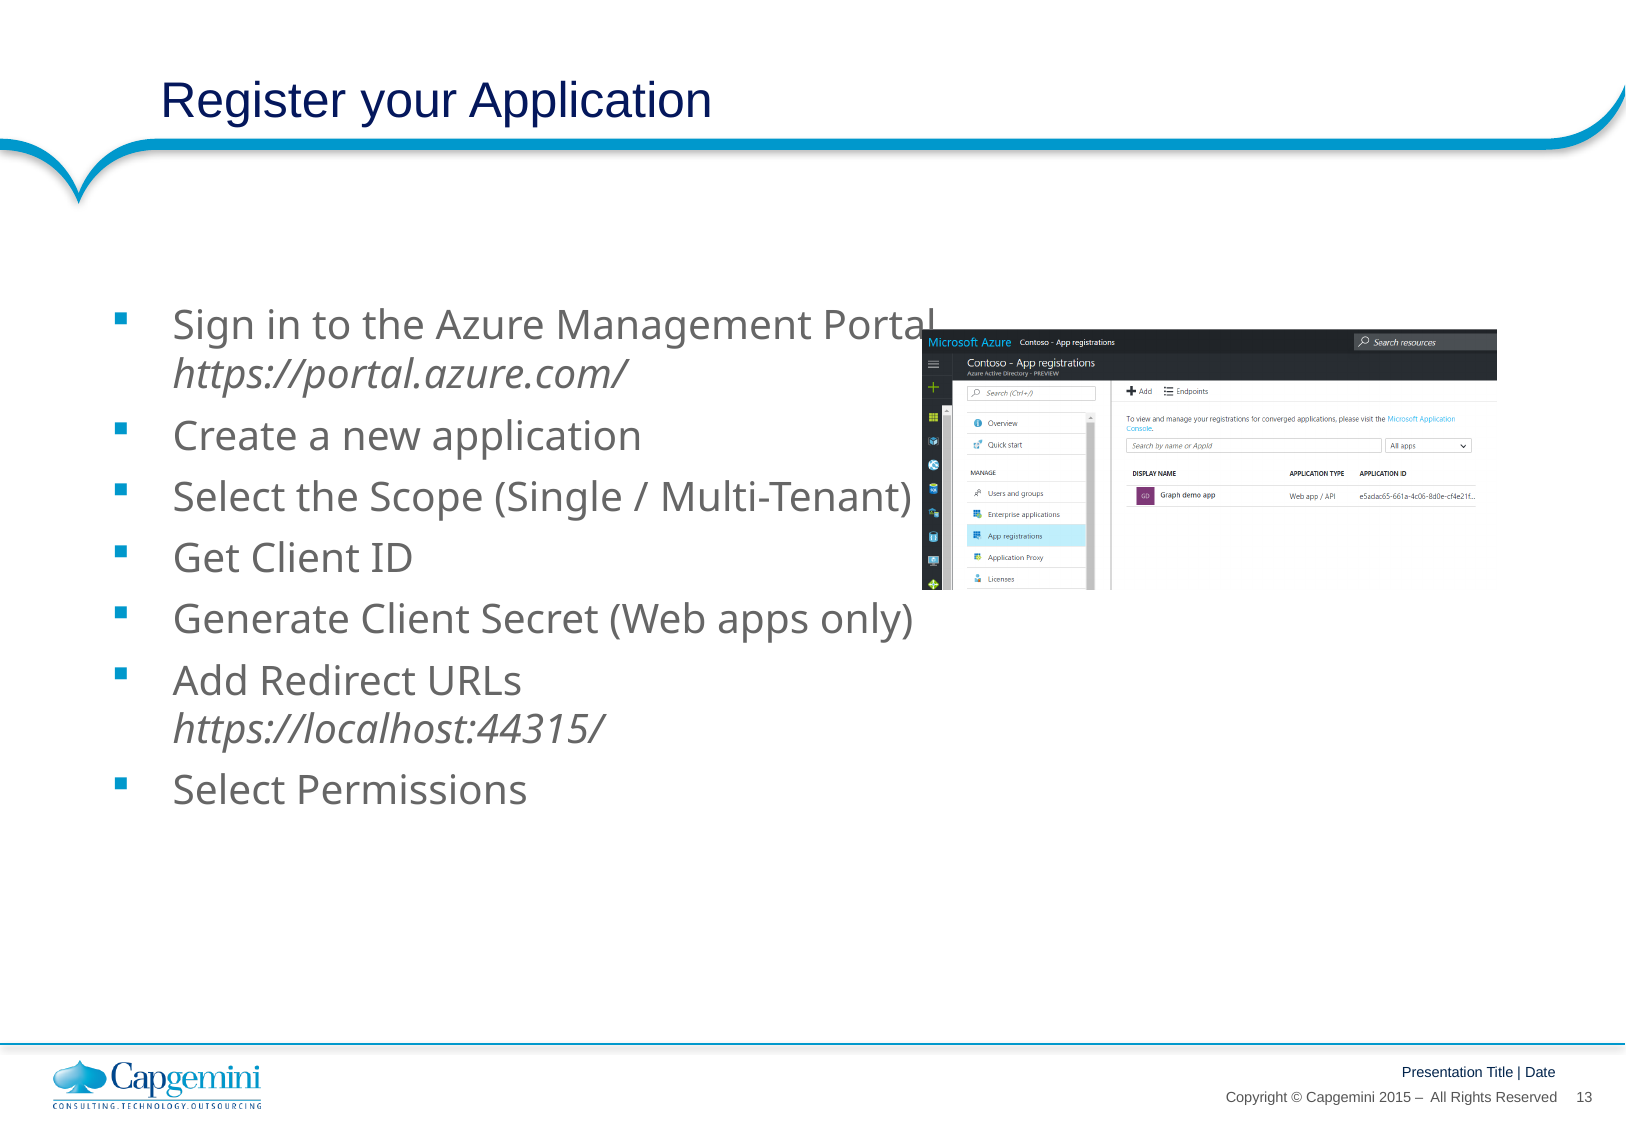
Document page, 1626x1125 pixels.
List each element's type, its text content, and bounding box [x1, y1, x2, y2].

picture [53, 1060, 261, 1109]
title Register your Application [111, 59, 1514, 135]
list Sign in to the Azure Management Portal https://portal.azure.com/ Create a new application Select the Scope (Single / Multi-Tenant) Get Client ID Generate Client Secret (Web apps only) Add Redirect URLs https://localhost:44315/ Select Permissions [111, 299, 1514, 1014]
picture [922, 329, 1498, 591]
